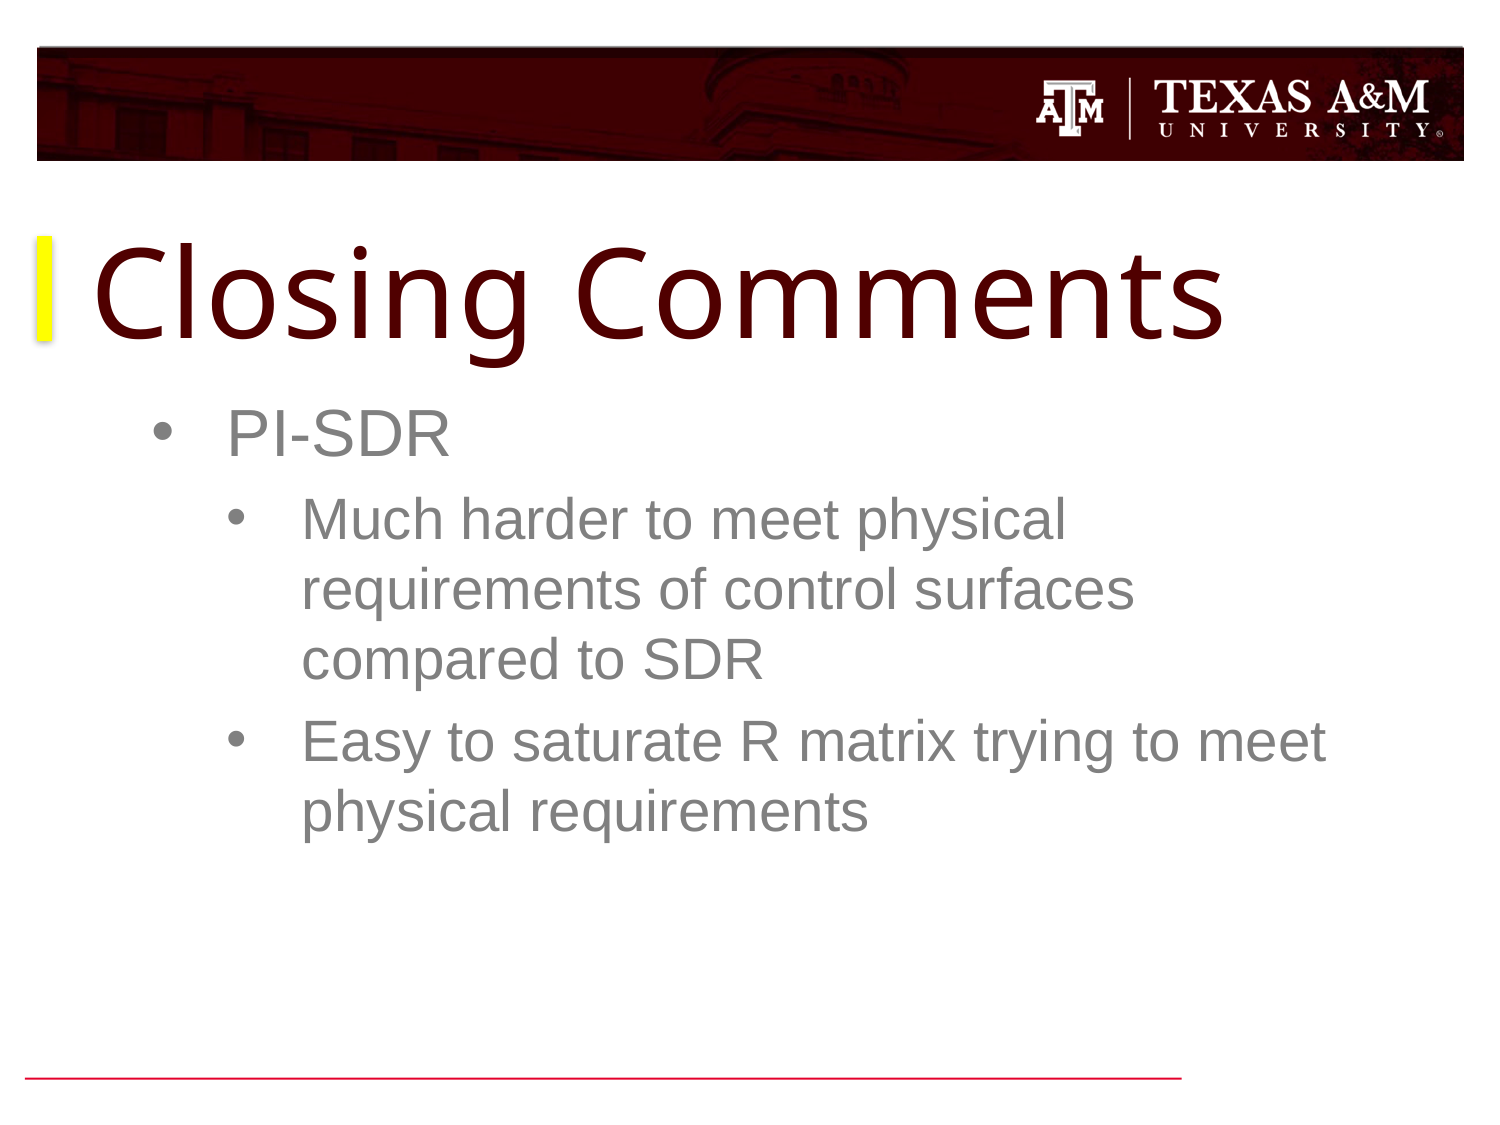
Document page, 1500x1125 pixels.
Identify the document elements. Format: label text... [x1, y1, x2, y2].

list PI-SDR Much harder to meet physical requirements of control surfaces compared to SDR Easy to saturate R matrix trying to meet physical requirements [136, 382, 1425, 1005]
picture [37, 45, 1464, 161]
title Closing Comments [75, 195, 1425, 383]
